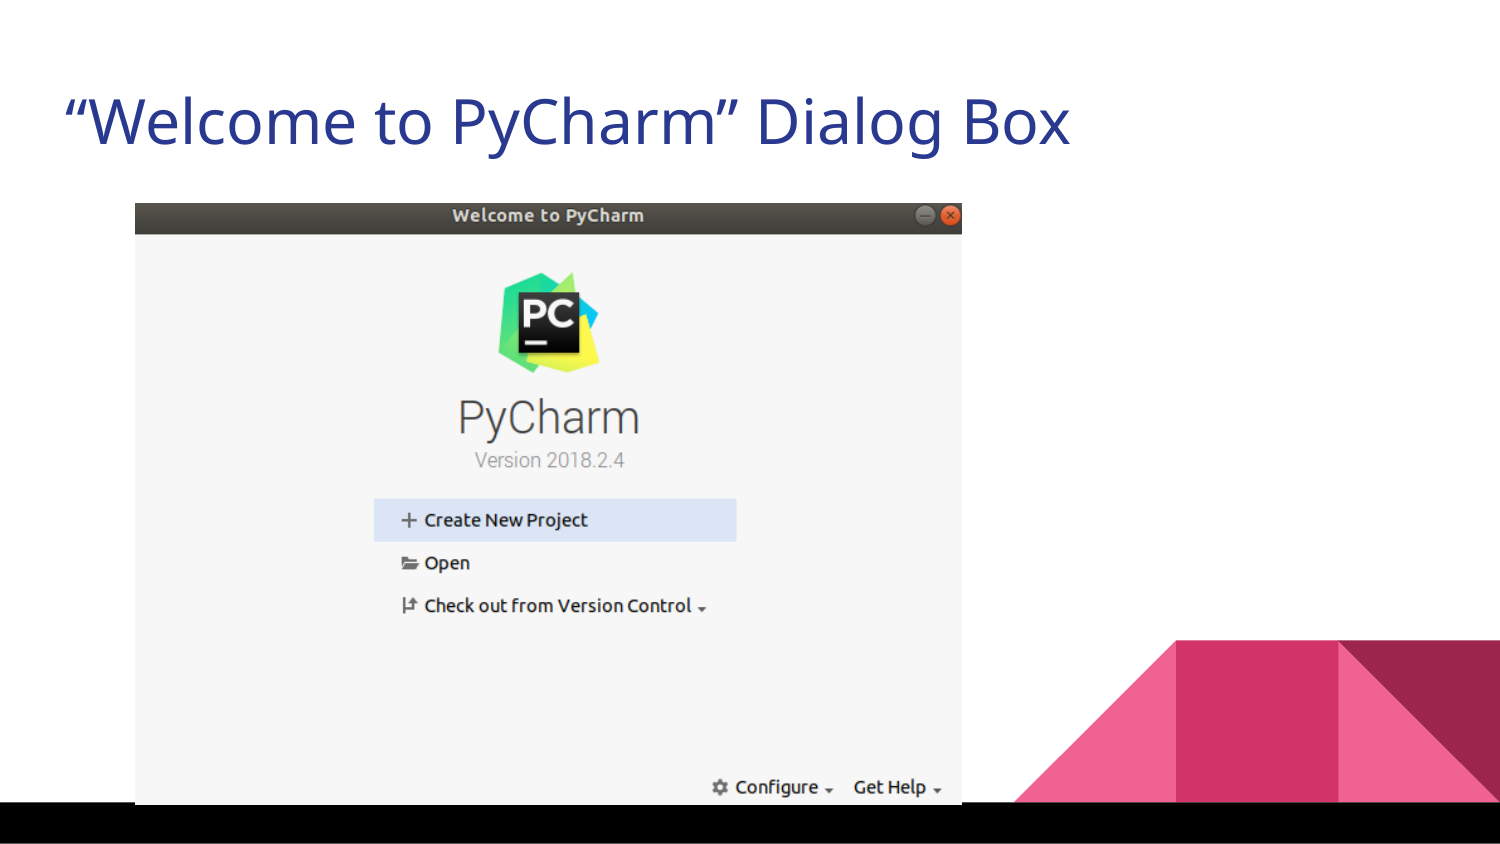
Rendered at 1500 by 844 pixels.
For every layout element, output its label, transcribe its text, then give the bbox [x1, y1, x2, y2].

text_box [26, 176, 1449, 816]
picture [135, 202, 962, 805]
text_box “Welcome to PyCharm” Dialog Box [51, 67, 1449, 167]
